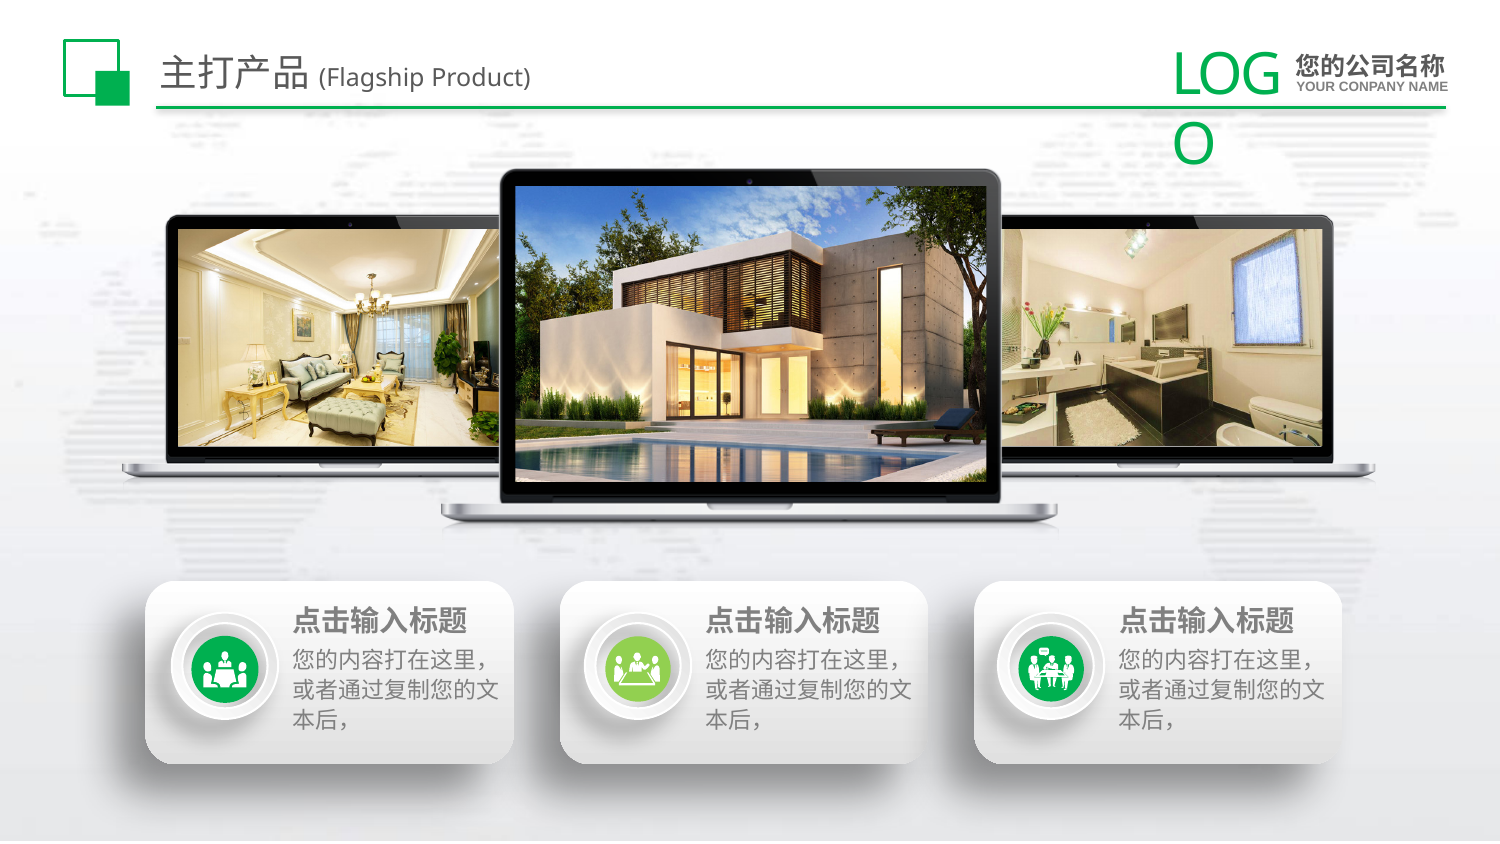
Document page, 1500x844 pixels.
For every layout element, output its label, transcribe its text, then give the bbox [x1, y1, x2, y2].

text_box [171, 612, 272, 720]
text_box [690, 591, 946, 729]
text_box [1063, 214, 1377, 490]
text_box [143, 578, 507, 663]
picture [0, 0, 1500, 841]
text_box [1104, 591, 1359, 729]
text_box [972, 578, 1336, 654]
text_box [997, 612, 1099, 720]
title 主打产品(Flagship Product) [148, 43, 1117, 99]
text_box [972, 707, 1345, 767]
text_box [143, 697, 516, 767]
text_box [557, 578, 921, 659]
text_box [121, 214, 436, 490]
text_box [441, 167, 1059, 541]
text_box [557, 701, 915, 767]
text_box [277, 591, 532, 729]
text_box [584, 612, 685, 720]
